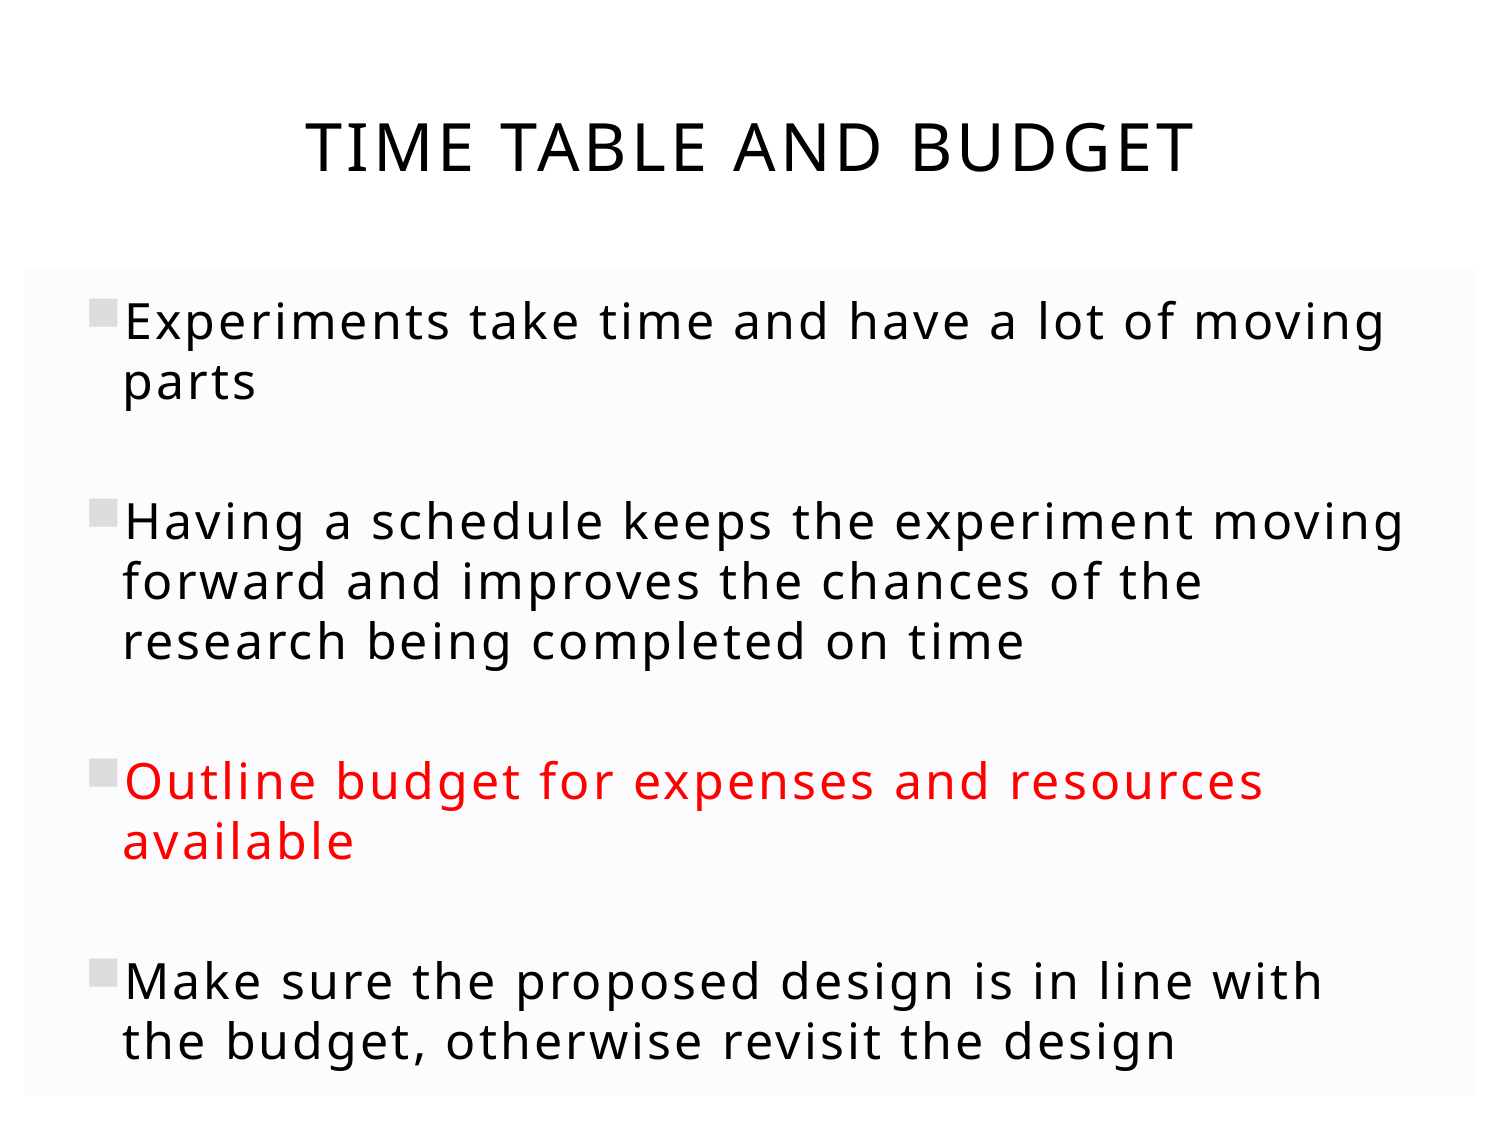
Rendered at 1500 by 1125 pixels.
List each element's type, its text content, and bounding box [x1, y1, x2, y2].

list Experiments take time and have a lot of moving parts Having a schedule keeps the experiment moving forward and improves the chances of the research being completed on time Outline budget for expenses and resources available Make sure the proposed design is in line with the budget, otherwise revisit the design [62, 281, 1442, 1093]
title Time Table and Budget [62, 58, 1438, 232]
